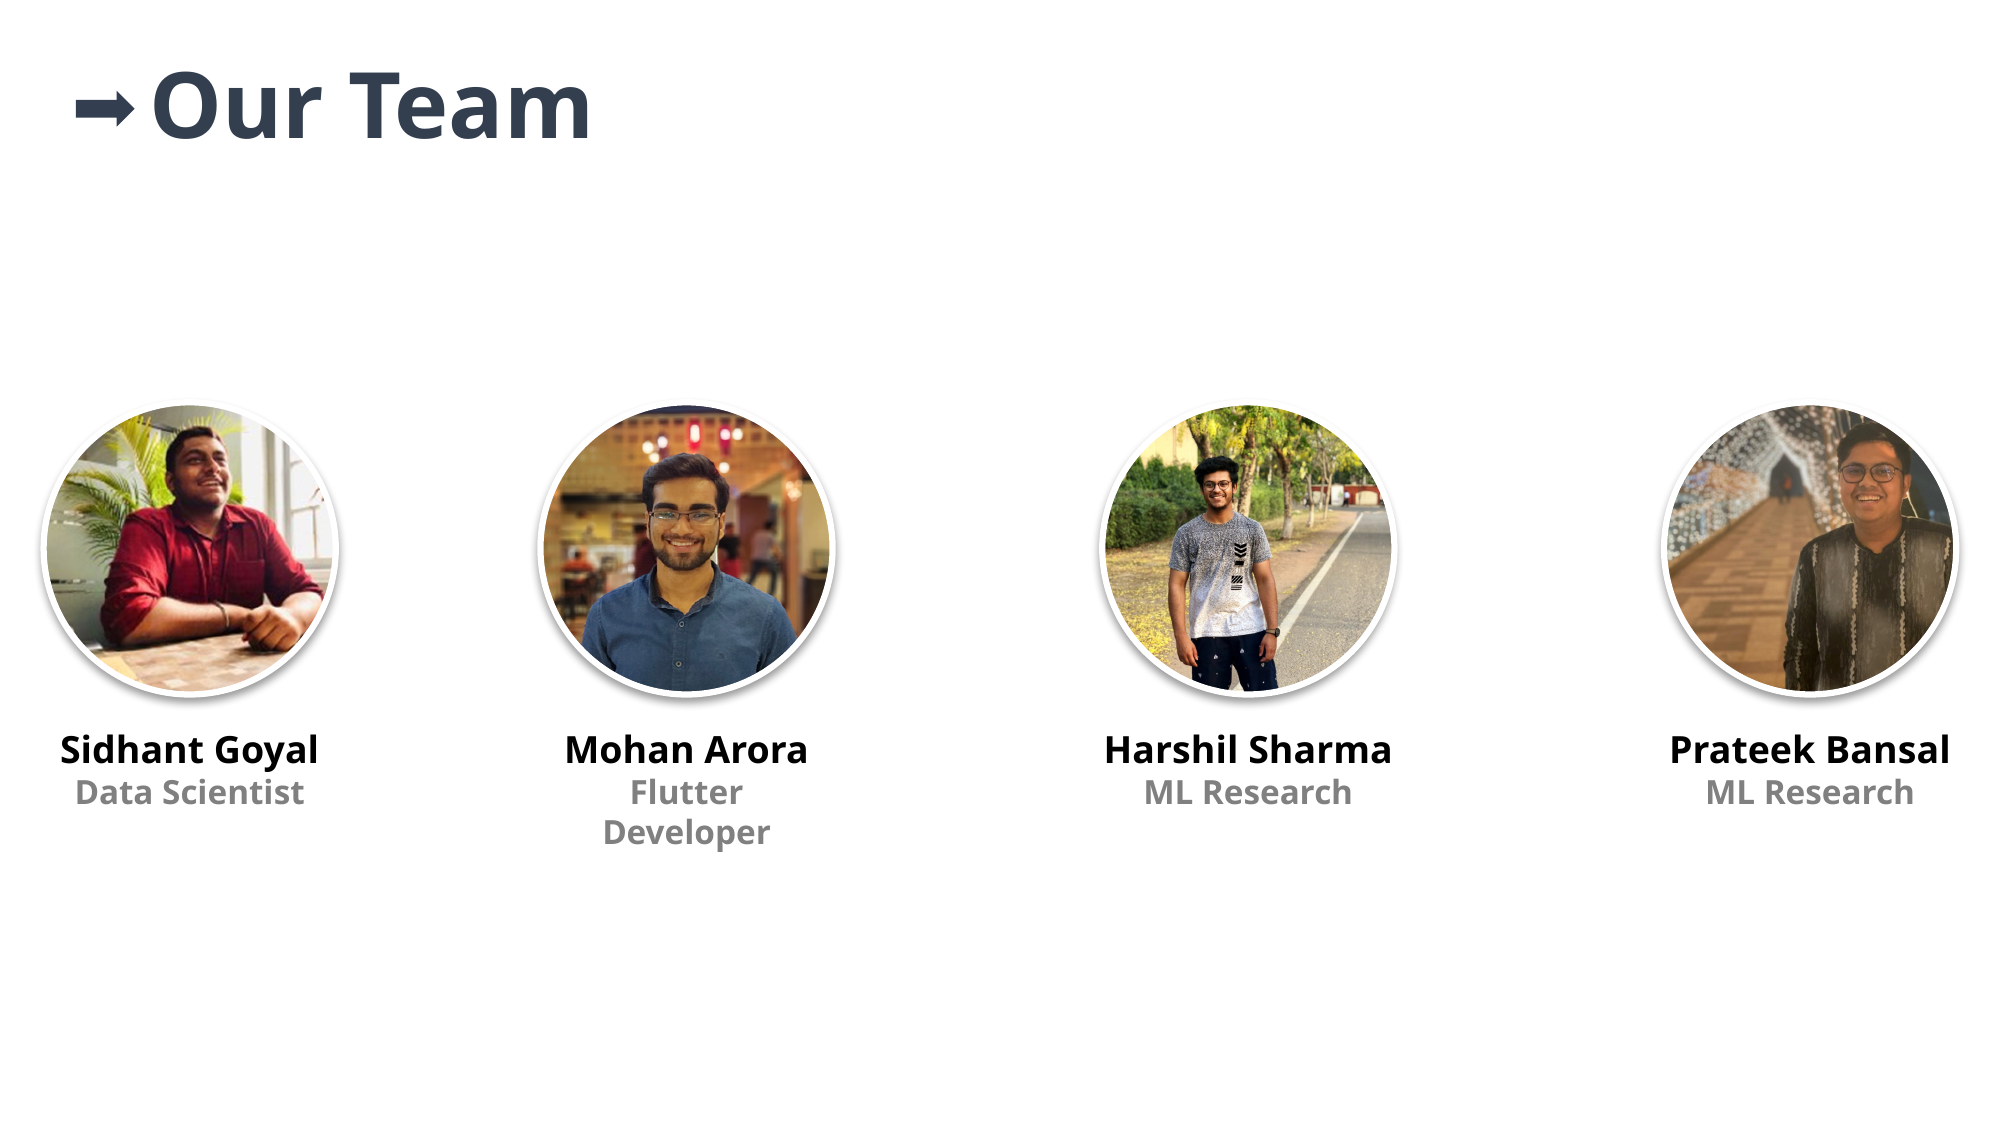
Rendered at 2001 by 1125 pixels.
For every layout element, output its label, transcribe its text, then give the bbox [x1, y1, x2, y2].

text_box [1649, 402, 1971, 820]
text_box [74, 88, 137, 130]
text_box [1088, 402, 1409, 820]
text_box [526, 402, 847, 789]
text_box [29, 402, 350, 860]
title Our Team [134, 0, 1860, 218]
